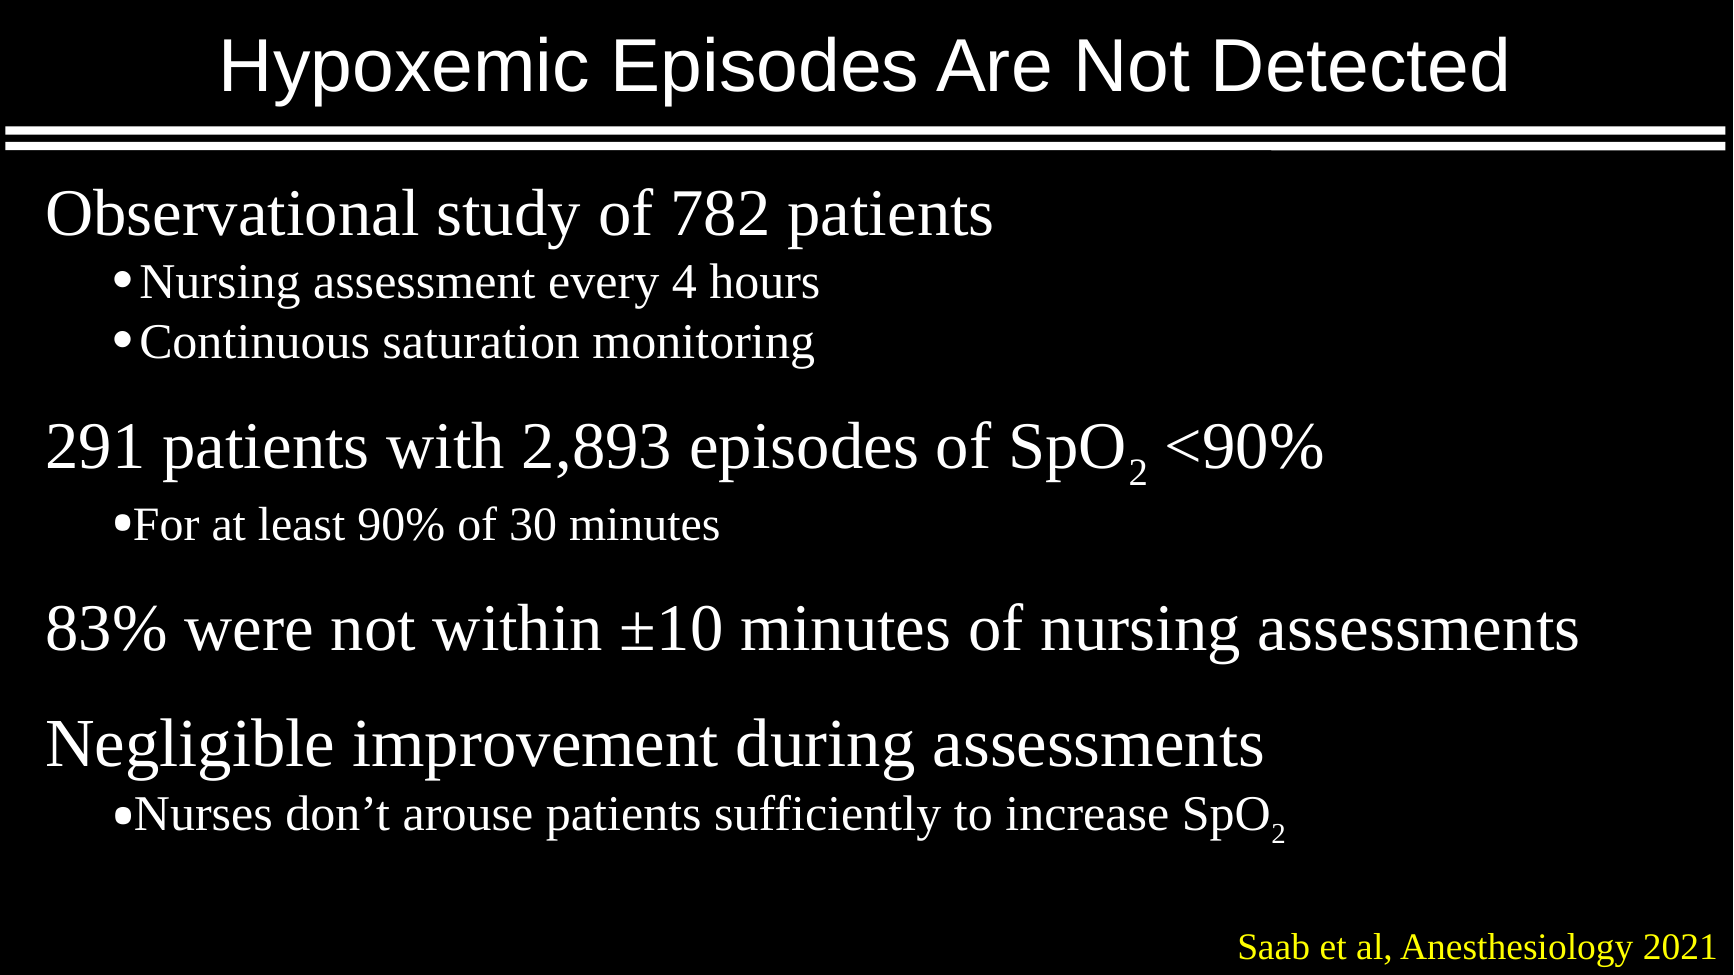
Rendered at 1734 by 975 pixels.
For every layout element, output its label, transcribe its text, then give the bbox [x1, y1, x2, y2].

title Hypoxemic Episodes Are Not Detected [0, 0, 1731, 122]
list Observational study of 782 patients Nursing assessment every 4 hours Continuous saturation monitoring 291 patients with 2,893 episodes of SpO2 <90% For at least 90% of 30 minutes 83% were not within ±10 minutes of nursing assessments Negligible improvement during assessments Nurses don’t arouse patients sufficiently to increase SpO2 [33, 162, 1713, 904]
text_box Saab et al, Anesthesiology 2021 [1152, 914, 1734, 975]
